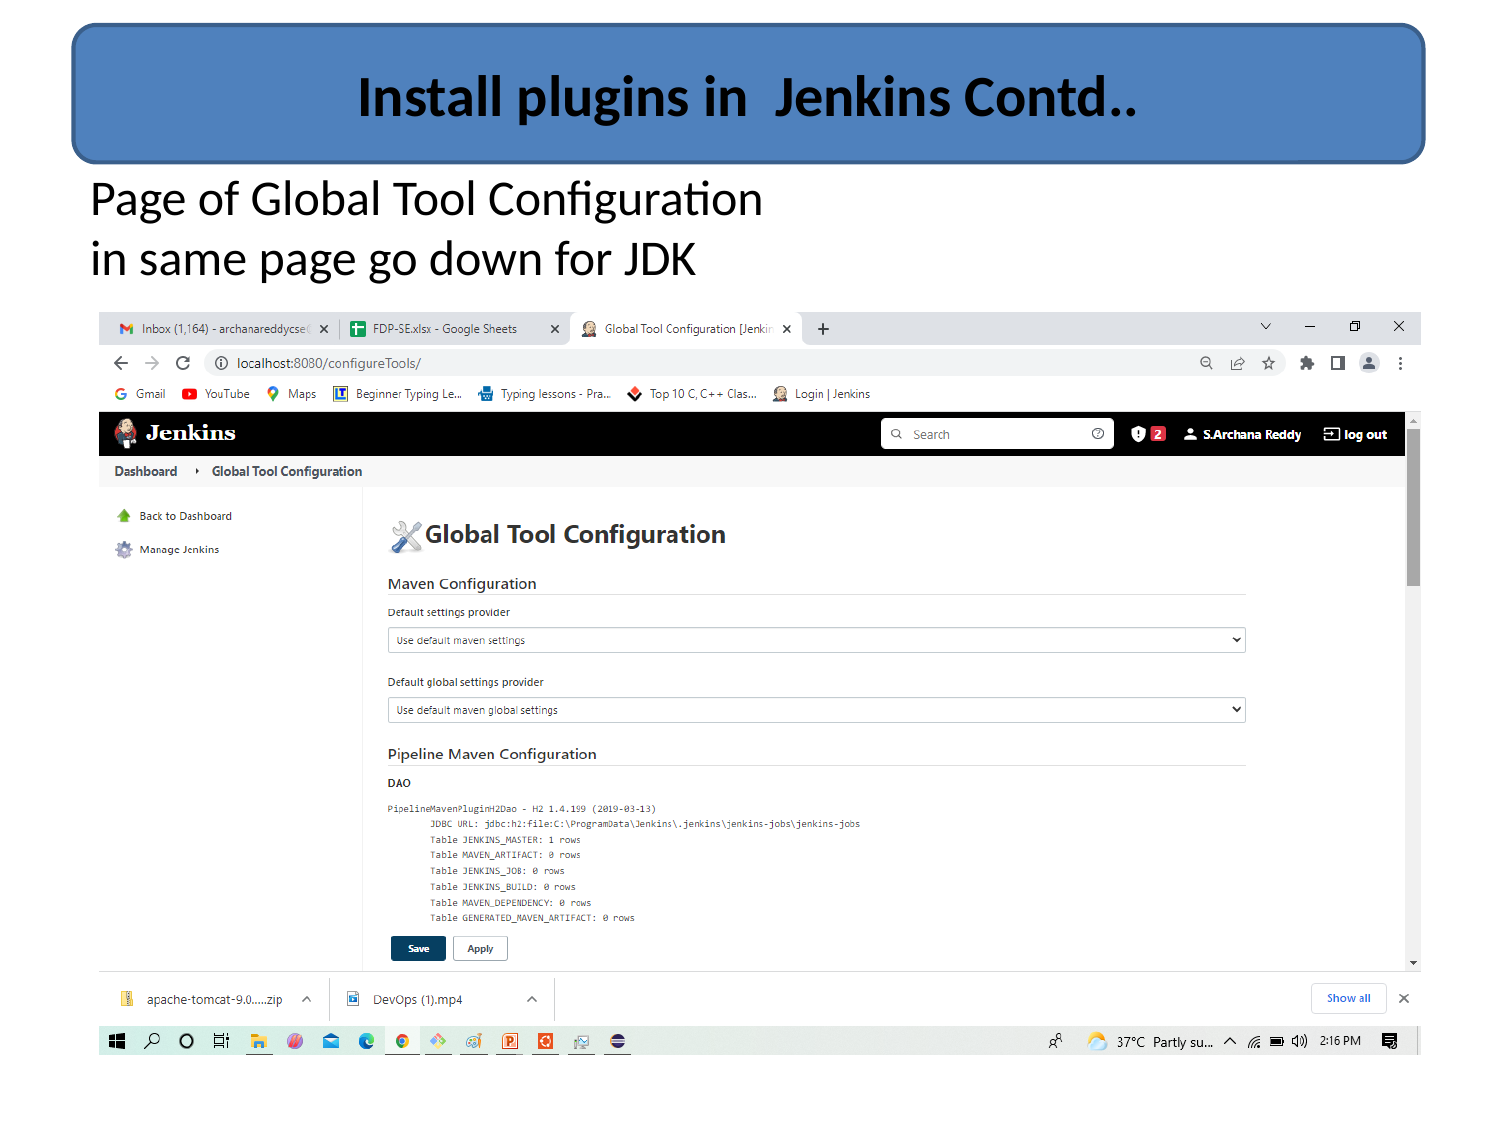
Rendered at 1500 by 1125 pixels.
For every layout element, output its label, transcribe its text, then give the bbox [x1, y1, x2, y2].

text_box Install plugins in Jenkins Contd.. [71, 22, 1426, 165]
title Page of Global Tool Configuration in same page go down for JDK [75, 162, 1425, 288]
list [99, 312, 1421, 1056]
